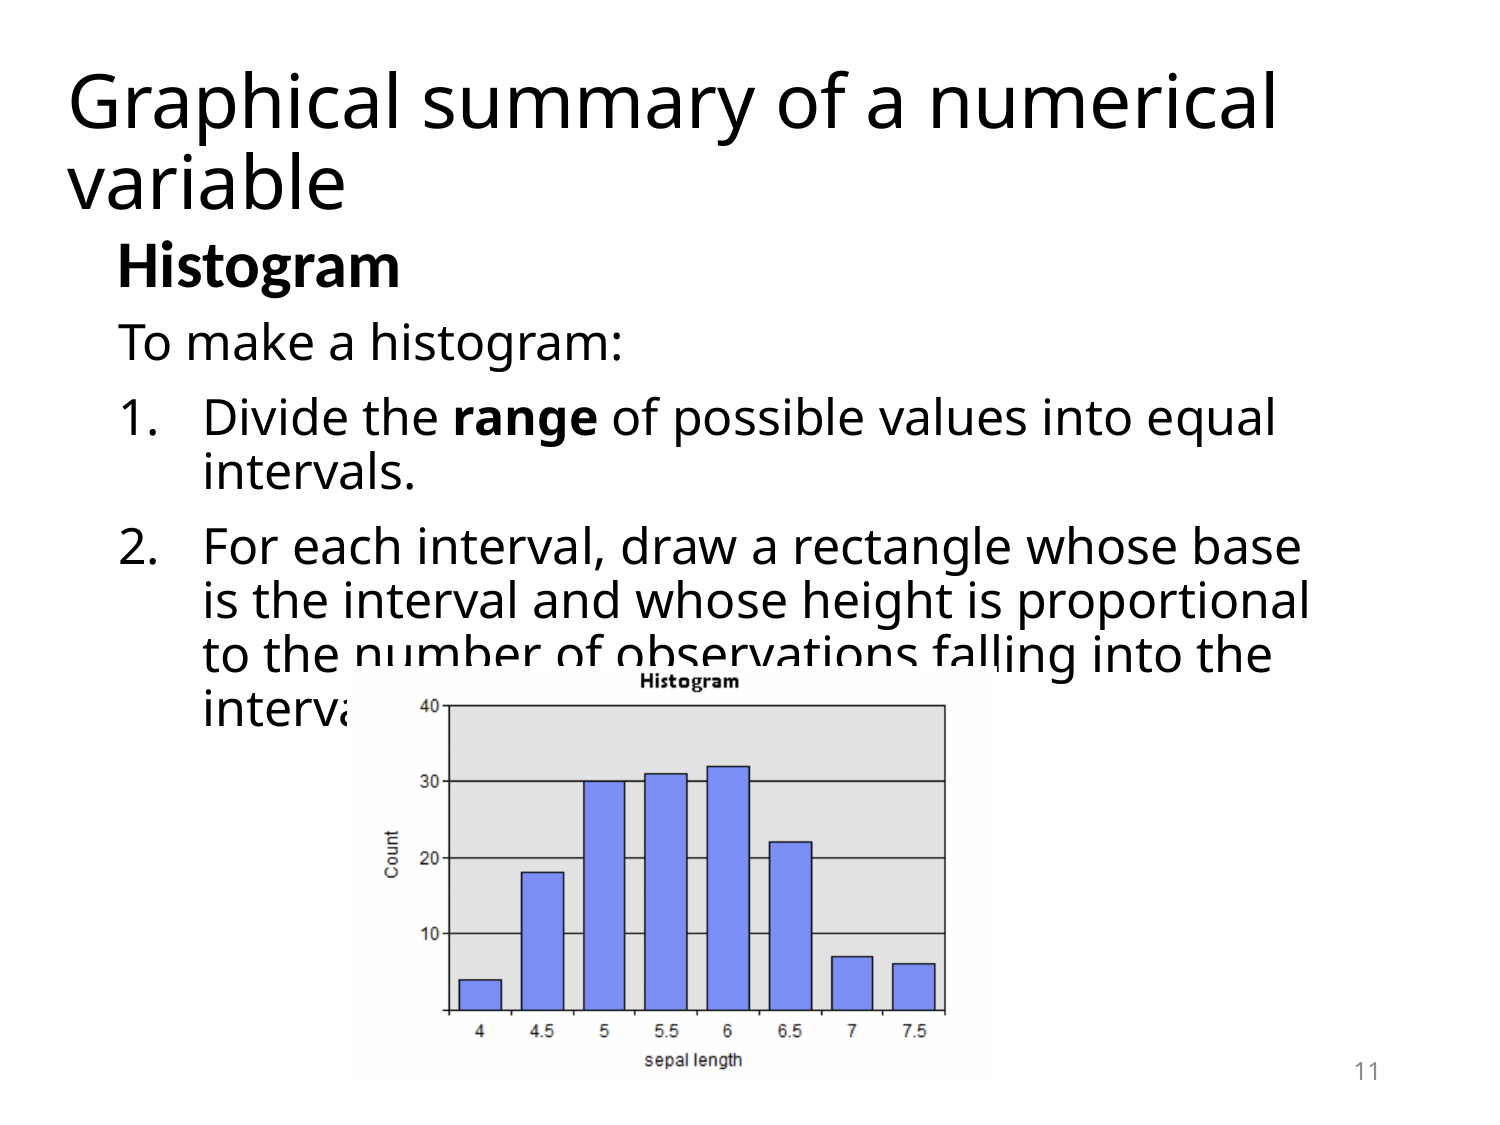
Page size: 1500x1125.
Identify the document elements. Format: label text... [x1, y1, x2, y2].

picture [347, 666, 997, 1080]
list To make a histogram: Divide the range of possible values into equal intervals. For each interval, draw a rectangle whose base is the interval and whose height is proportional to the number of observations falling into the interval. [103, 309, 1357, 1024]
slide_number 11 [1059, 1042, 1397, 1103]
text_box Histogram [103, 213, 565, 309]
title Graphical summary of a numerical variable [52, 36, 1425, 254]
